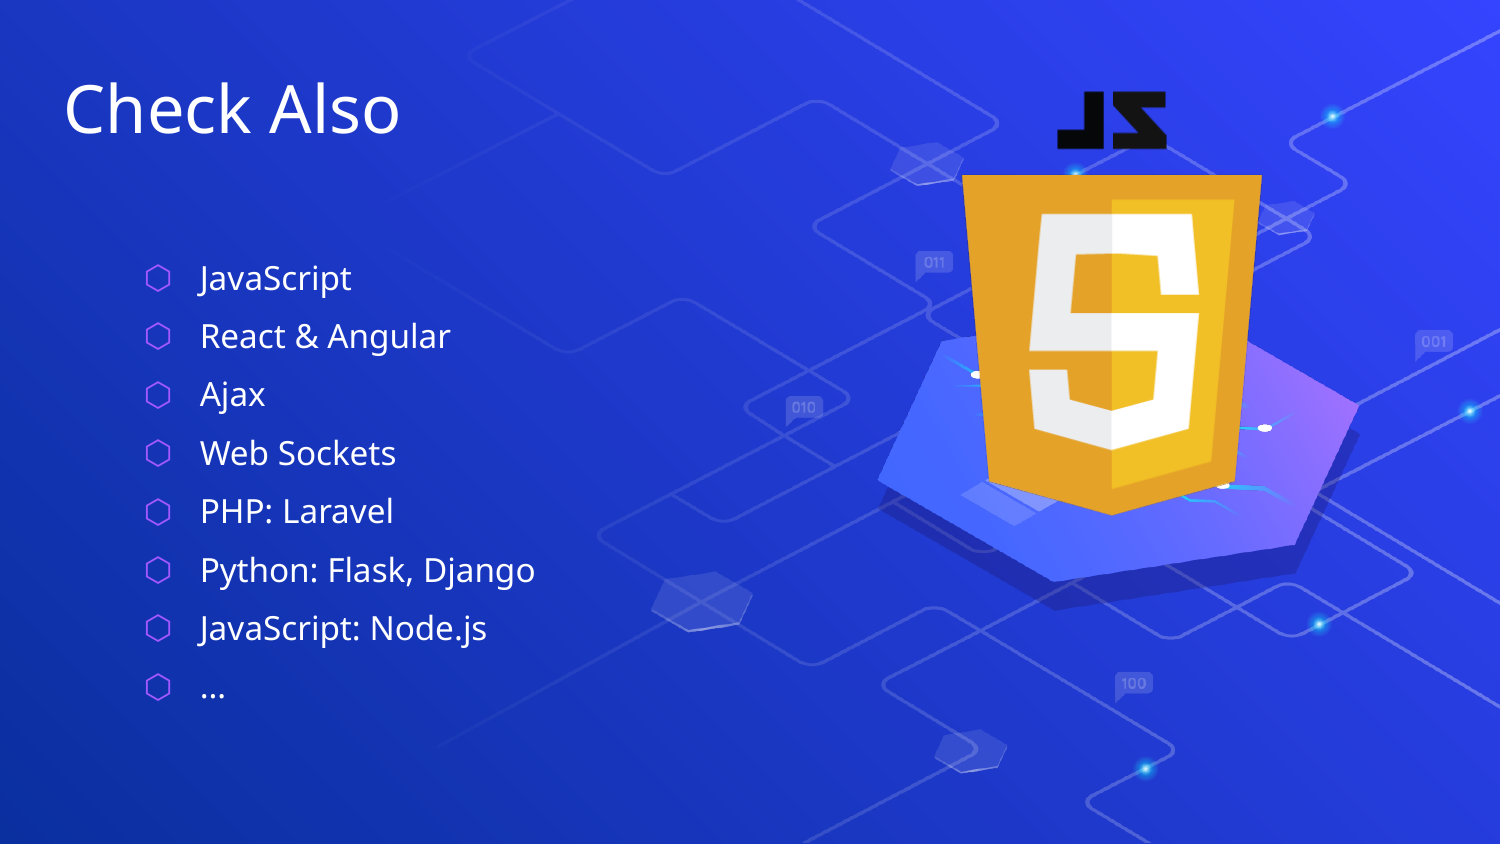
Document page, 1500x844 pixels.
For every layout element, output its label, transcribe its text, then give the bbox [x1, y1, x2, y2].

text_box Check Also [48, 47, 799, 260]
text_box JavaScript React & Angular Ajax Web Sockets PHP: Laravel Python: Flask, Django JavaScript: Node.js … [128, 195, 879, 713]
picture [0, 0, 1500, 844]
